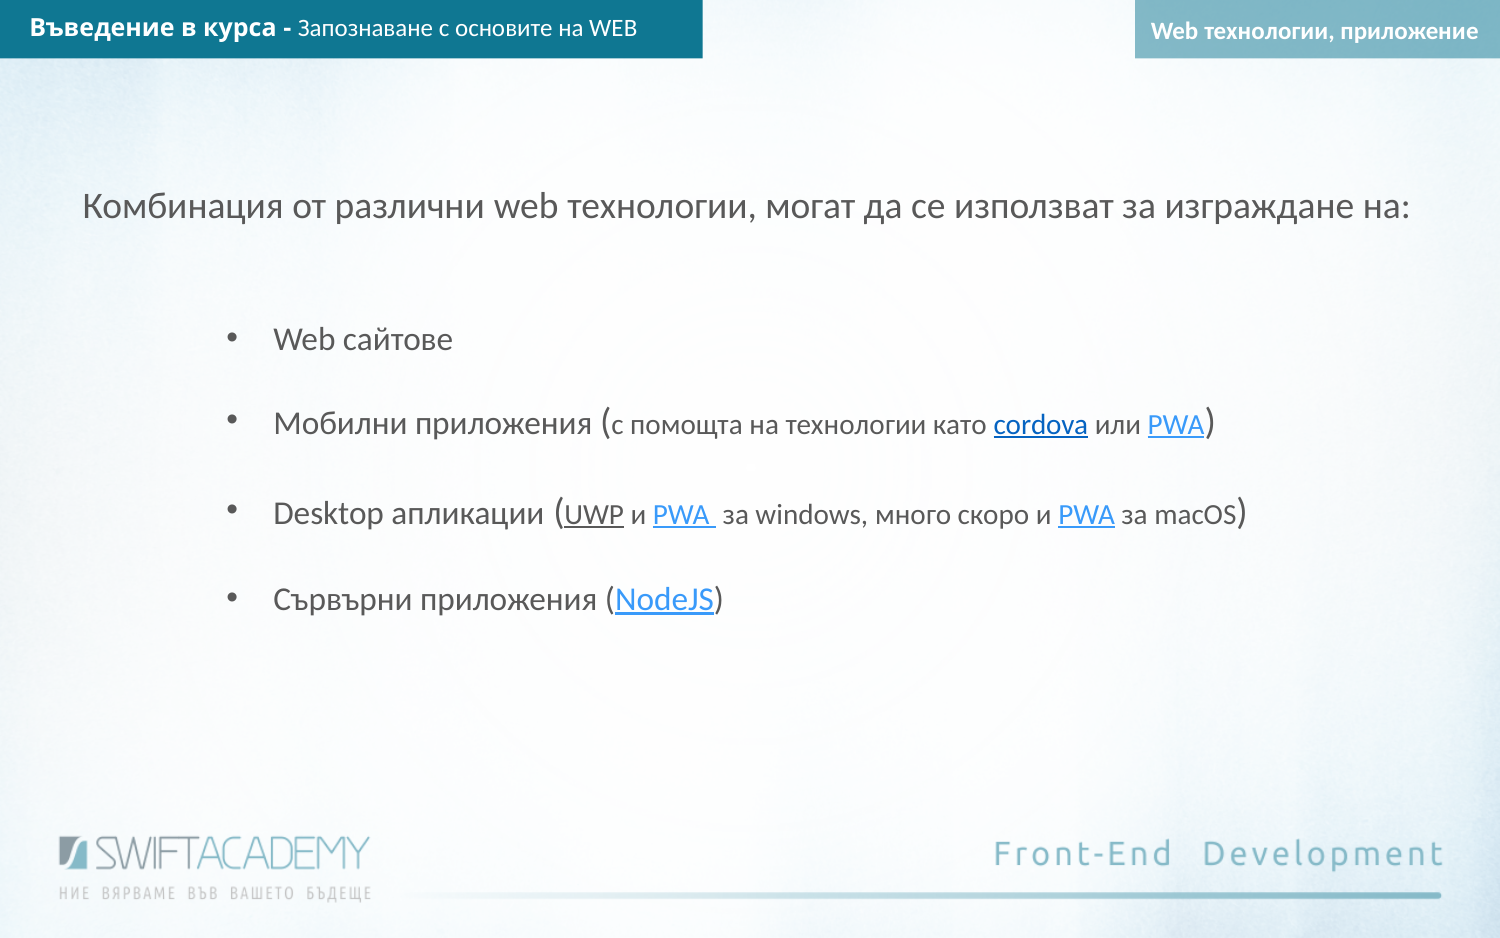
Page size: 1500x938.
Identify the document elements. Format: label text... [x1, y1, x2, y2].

text_box Web сайтове Мобилни приложения (с помощта на технологии като cordova или PWA) Desktop апликации (UWP и PWA за windows, много скоро и PWA за macOS) Сървърни приложения (NodeJS) [211, 309, 1263, 625]
text_box Комбинация от различни web технологии, могат да се използват за изграждане на: [68, 173, 1427, 234]
text_box [1134, 0, 1500, 59]
text_box [0, 0, 704, 59]
text_box Web технологии, приложение [1135, 7, 1494, 53]
text_box Въведение в курса - Запознаване с основите на WEB [14, 4, 691, 49]
